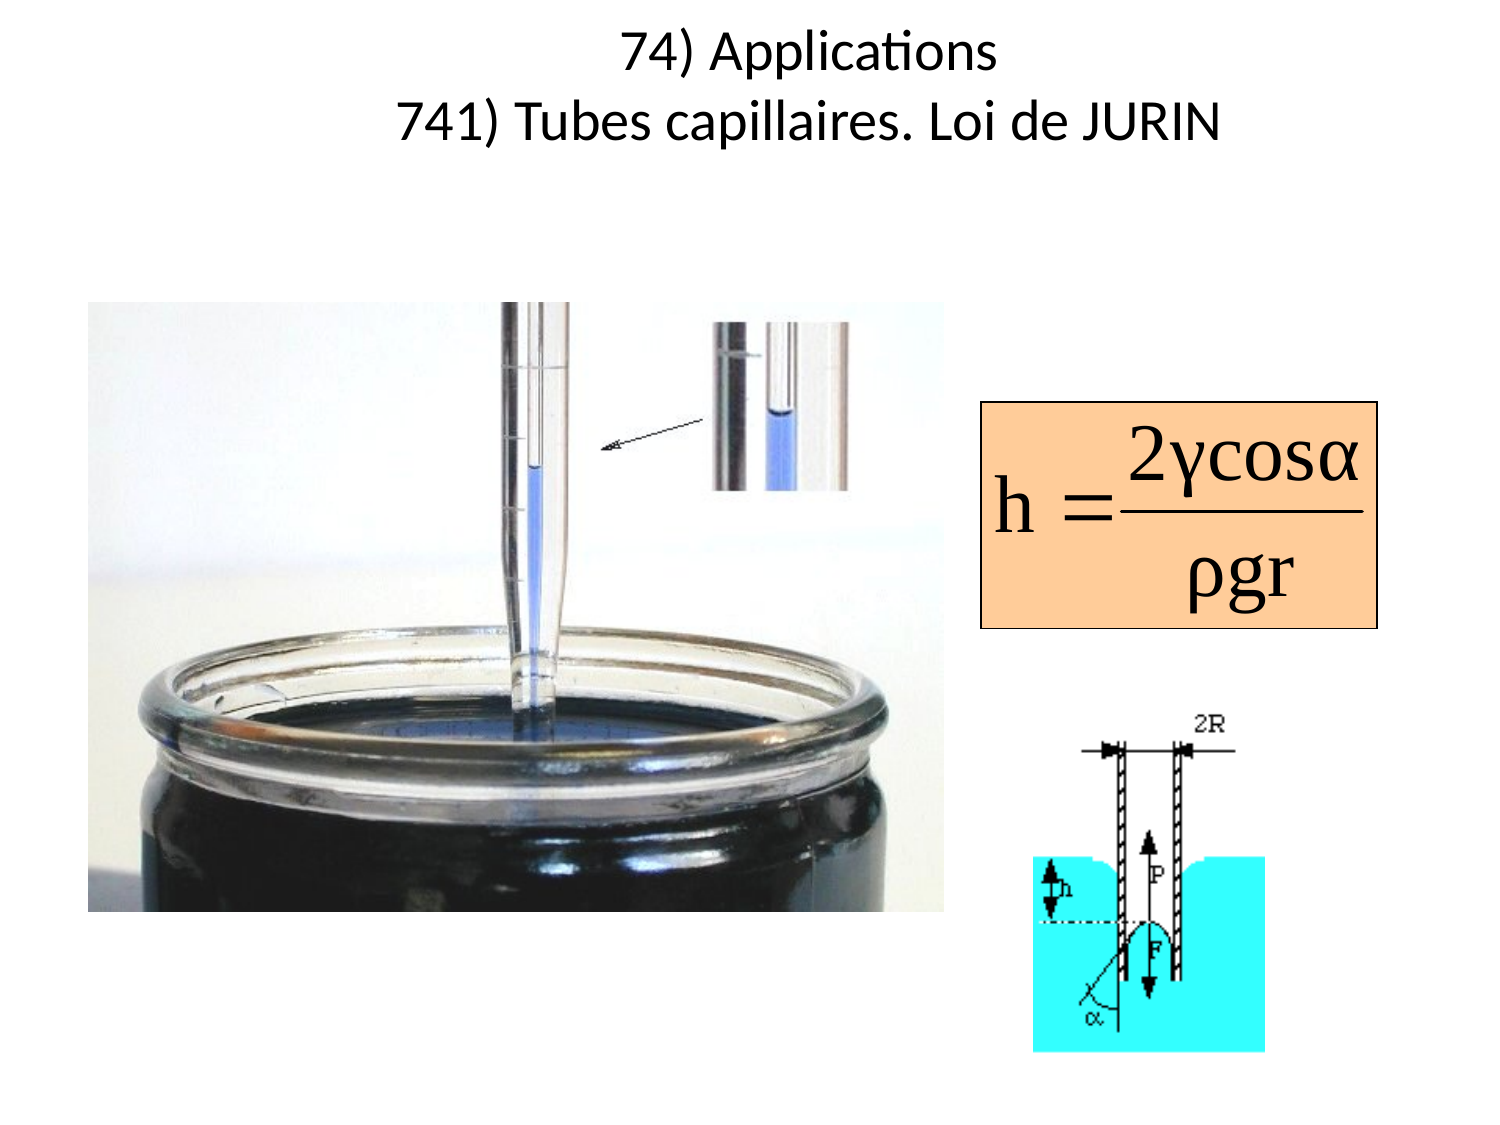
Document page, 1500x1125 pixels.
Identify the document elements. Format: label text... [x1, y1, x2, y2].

picture [88, 302, 944, 913]
title 74) Applications 741) Tubes capillaires. Loi de JURIN [88, 0, 1500, 235]
picture [1033, 703, 1265, 1055]
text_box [981, 402, 1377, 628]
